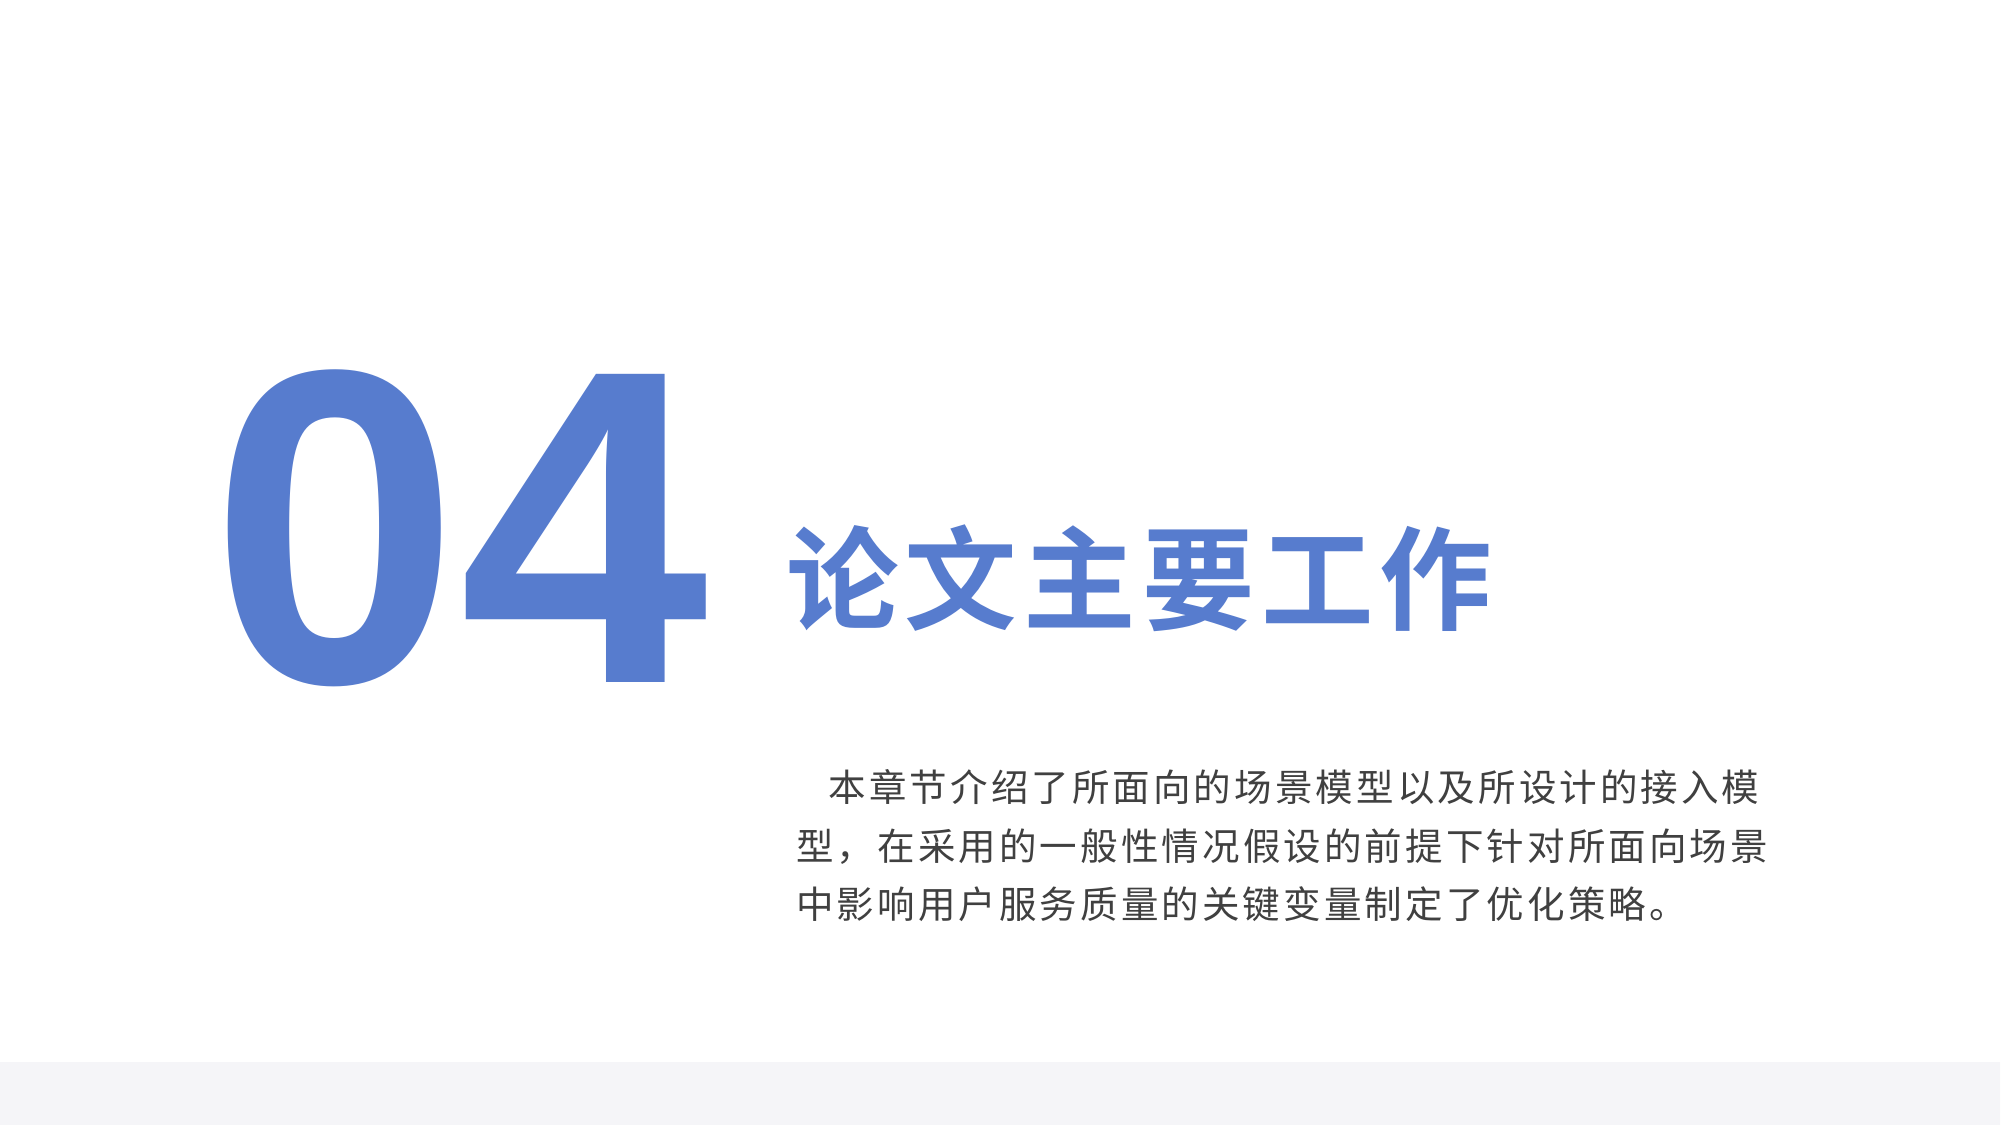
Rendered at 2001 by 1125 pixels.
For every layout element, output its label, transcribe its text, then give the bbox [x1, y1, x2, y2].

text_box 04 [185, 217, 735, 789]
list 本章节介绍了所面向的场景模型以及所设计的接入模型，在采用的一般性情况假设的前提下针对所面向场景中影响用户服务质量的关键变量制定了优化策略。 [781, 750, 1806, 981]
title 论文主要工作 [771, 492, 1796, 644]
